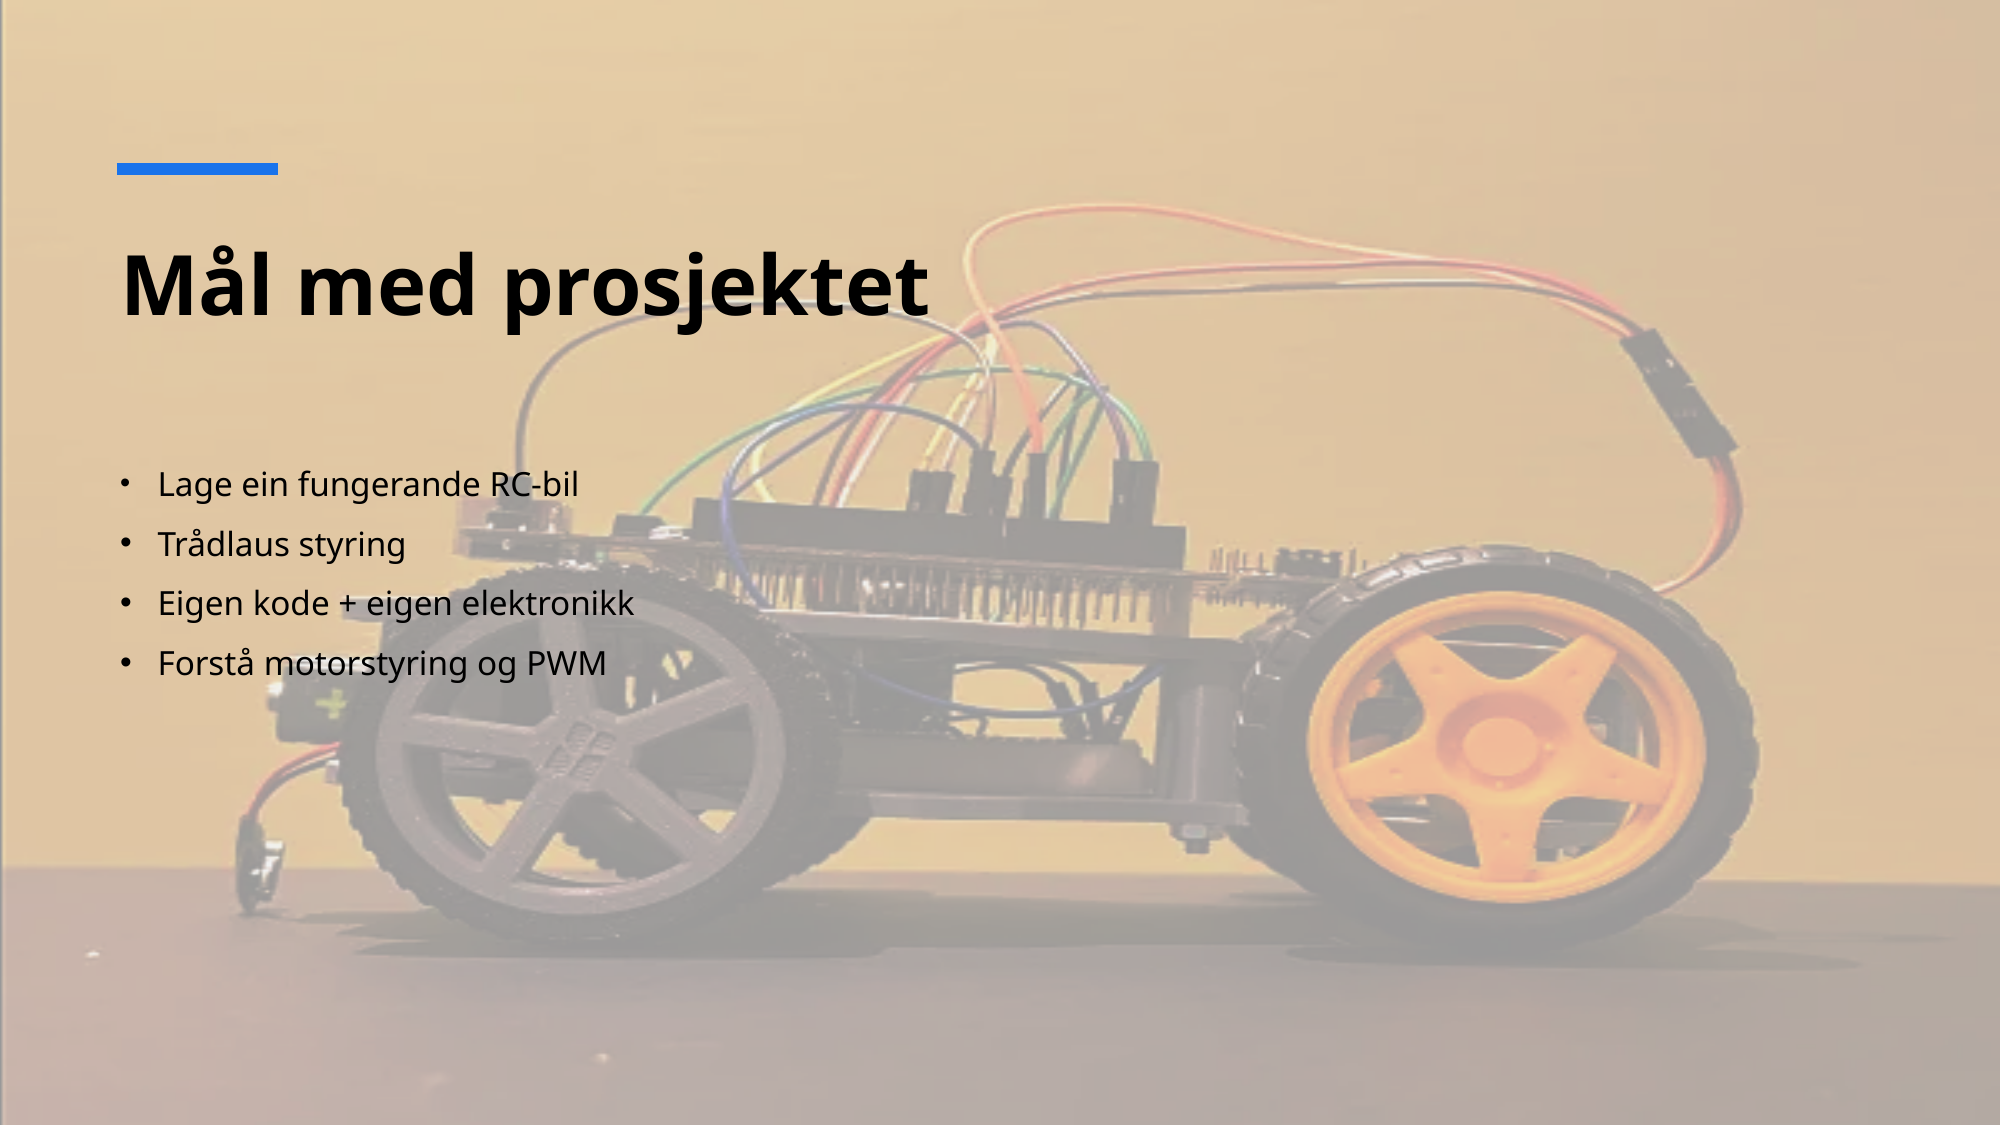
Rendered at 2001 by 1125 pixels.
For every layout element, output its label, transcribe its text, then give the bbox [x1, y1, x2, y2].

list Lage ein fungerande RC-bil Trådlaus styring Eigen kode + eigen elektronikk Forstå motorstyring og PWM [105, 266, 876, 919]
title Mål med prosjektet [105, 224, 1892, 405]
